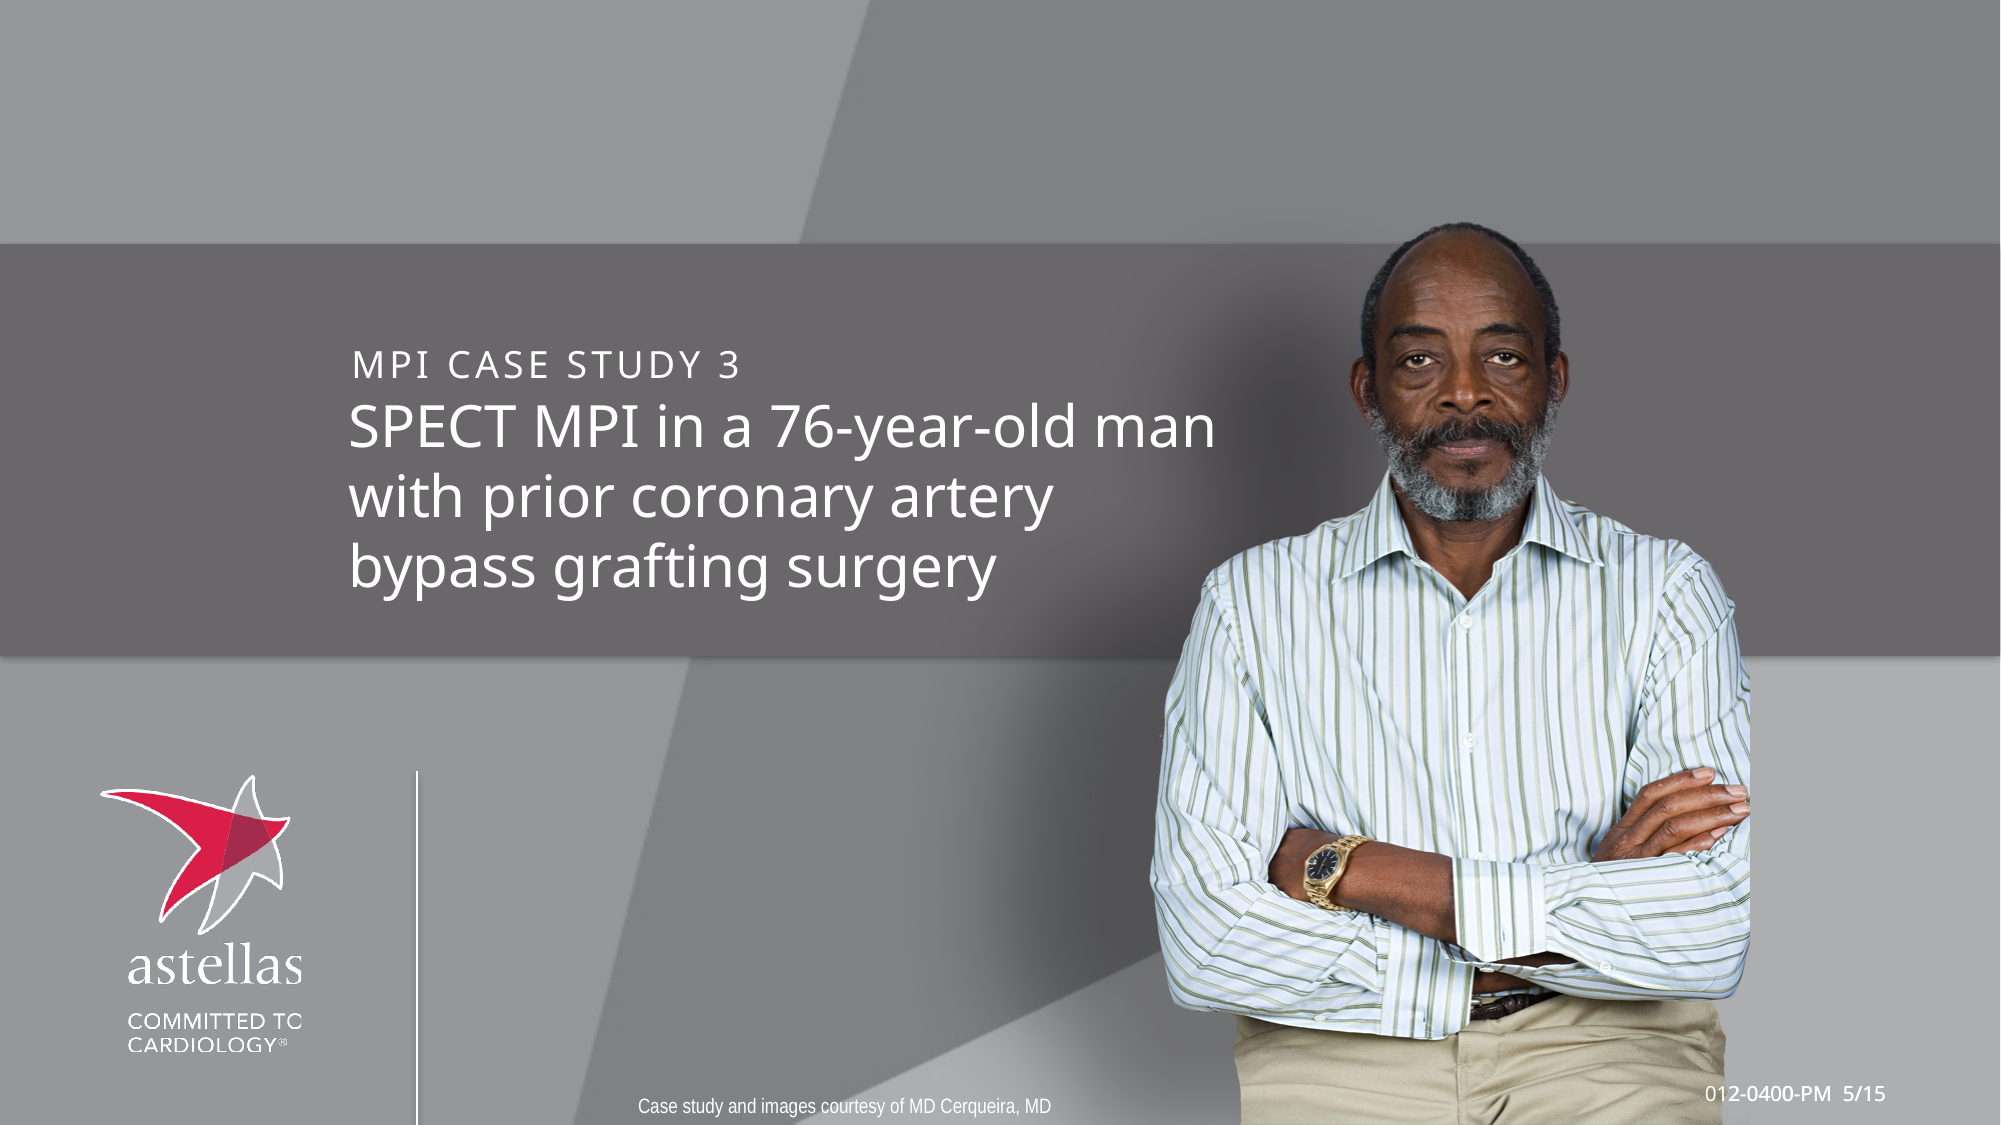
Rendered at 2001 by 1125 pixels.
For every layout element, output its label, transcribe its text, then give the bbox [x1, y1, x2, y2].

text_box 012-0400-PM 5/15 [1754, 1072, 1905, 1125]
text_box MPI case study 3 [336, 269, 1124, 381]
text_box SPECT MPI in a 76-year-old man with prior coronary artery bypass grafting surgery [333, 381, 1124, 766]
list Case study and images courtesy of MD Cerqueira, MD [623, 1072, 1124, 1125]
picture [0, 0, 2001, 1125]
